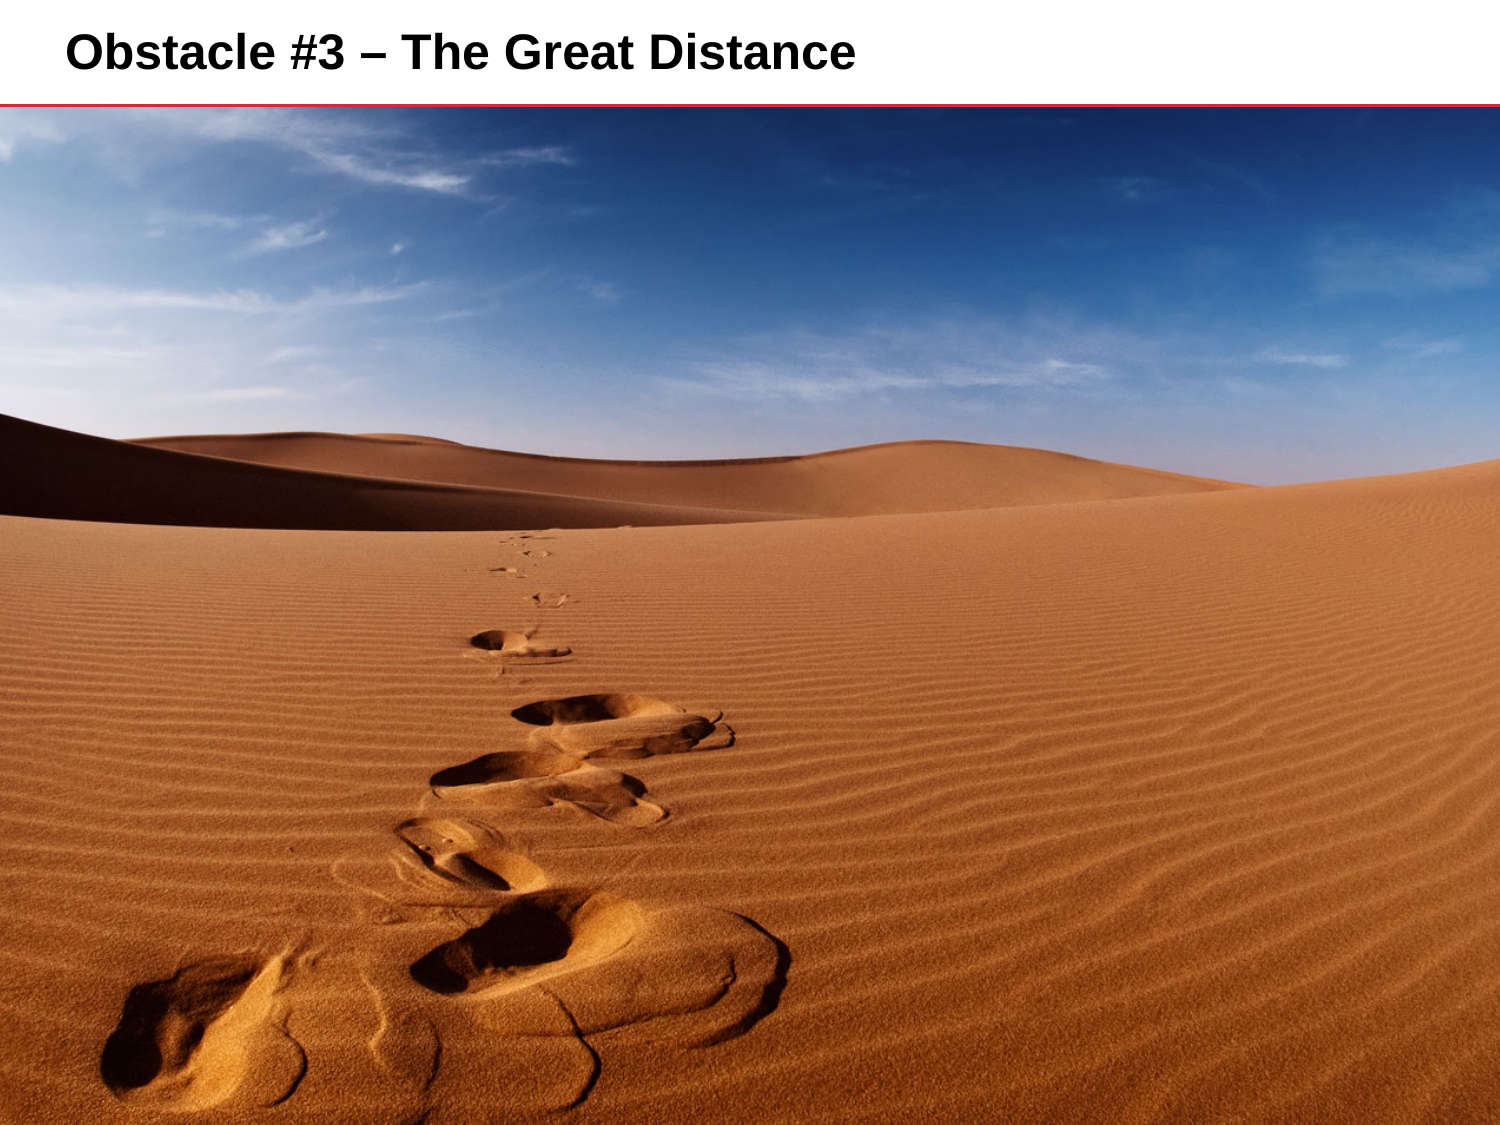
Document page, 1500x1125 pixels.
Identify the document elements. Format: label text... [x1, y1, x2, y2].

picture [0, 106, 1500, 1125]
title Obstacle #3 – The Great Distance [50, 0, 948, 105]
